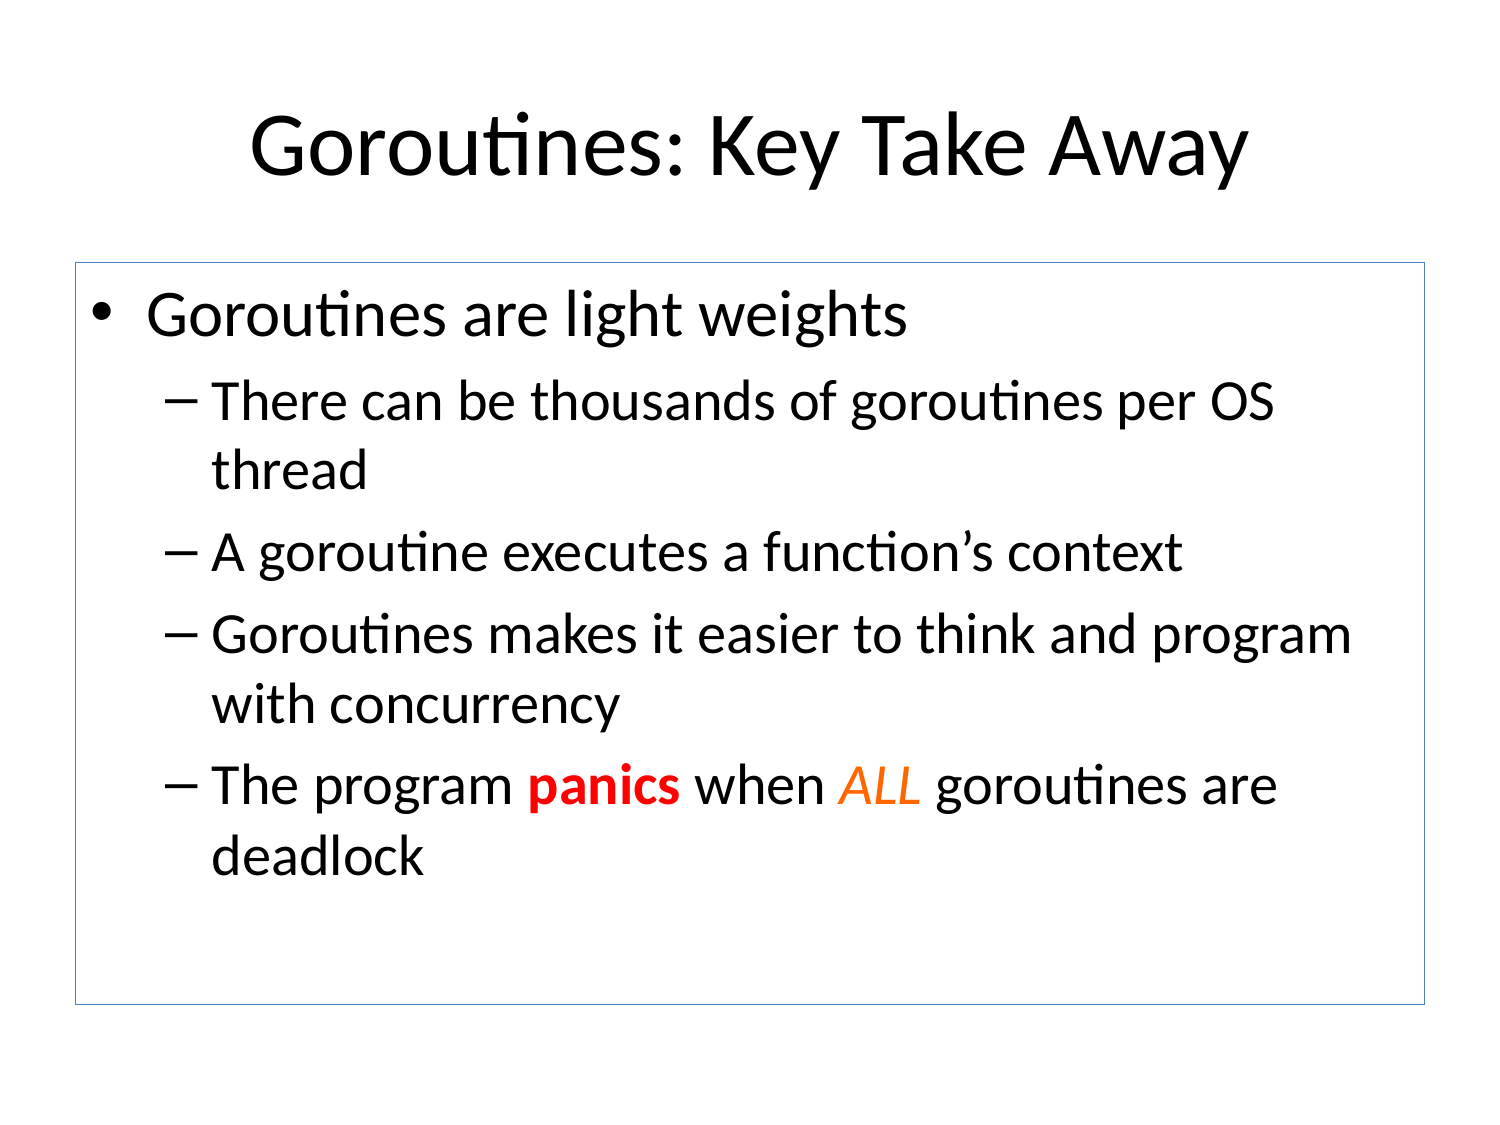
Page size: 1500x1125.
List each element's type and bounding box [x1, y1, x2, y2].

title [75, 45, 1425, 233]
list [75, 262, 1425, 1005]
